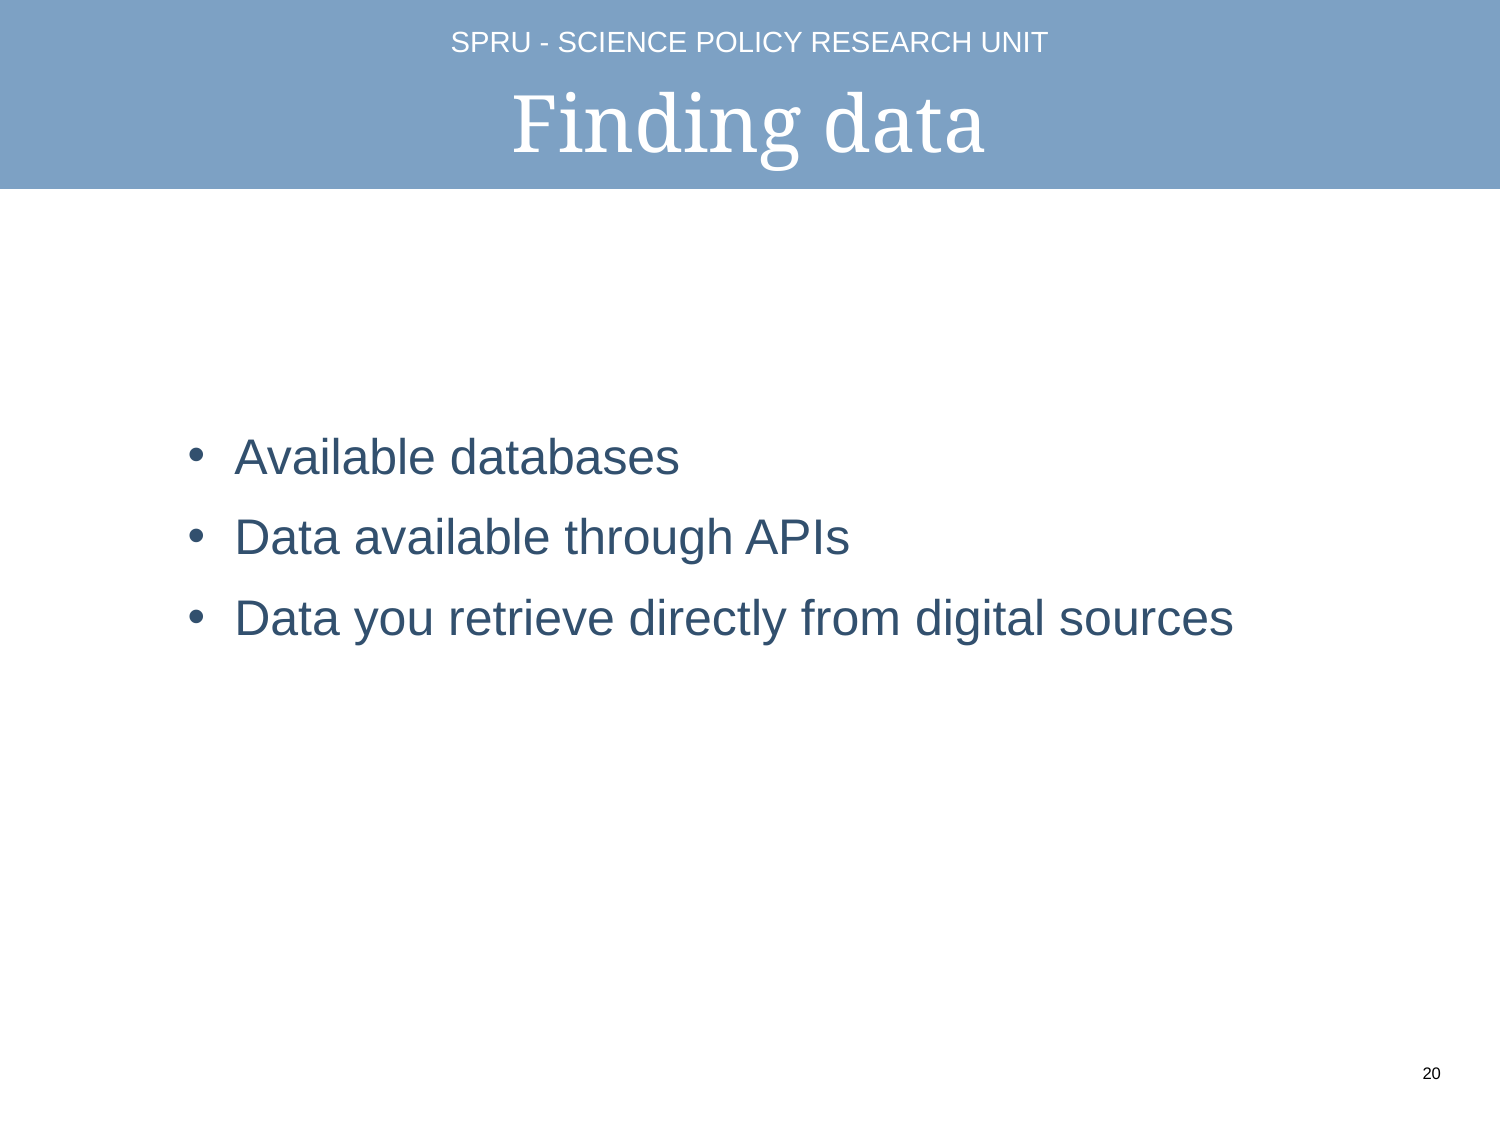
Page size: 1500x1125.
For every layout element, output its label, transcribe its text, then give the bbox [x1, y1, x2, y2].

subtitle Available databases Data available through APIs Data you retrieve directly from digital sources (e.g. webpages, documents…) [187, 401, 1313, 786]
title Finding data [59, 68, 1441, 185]
